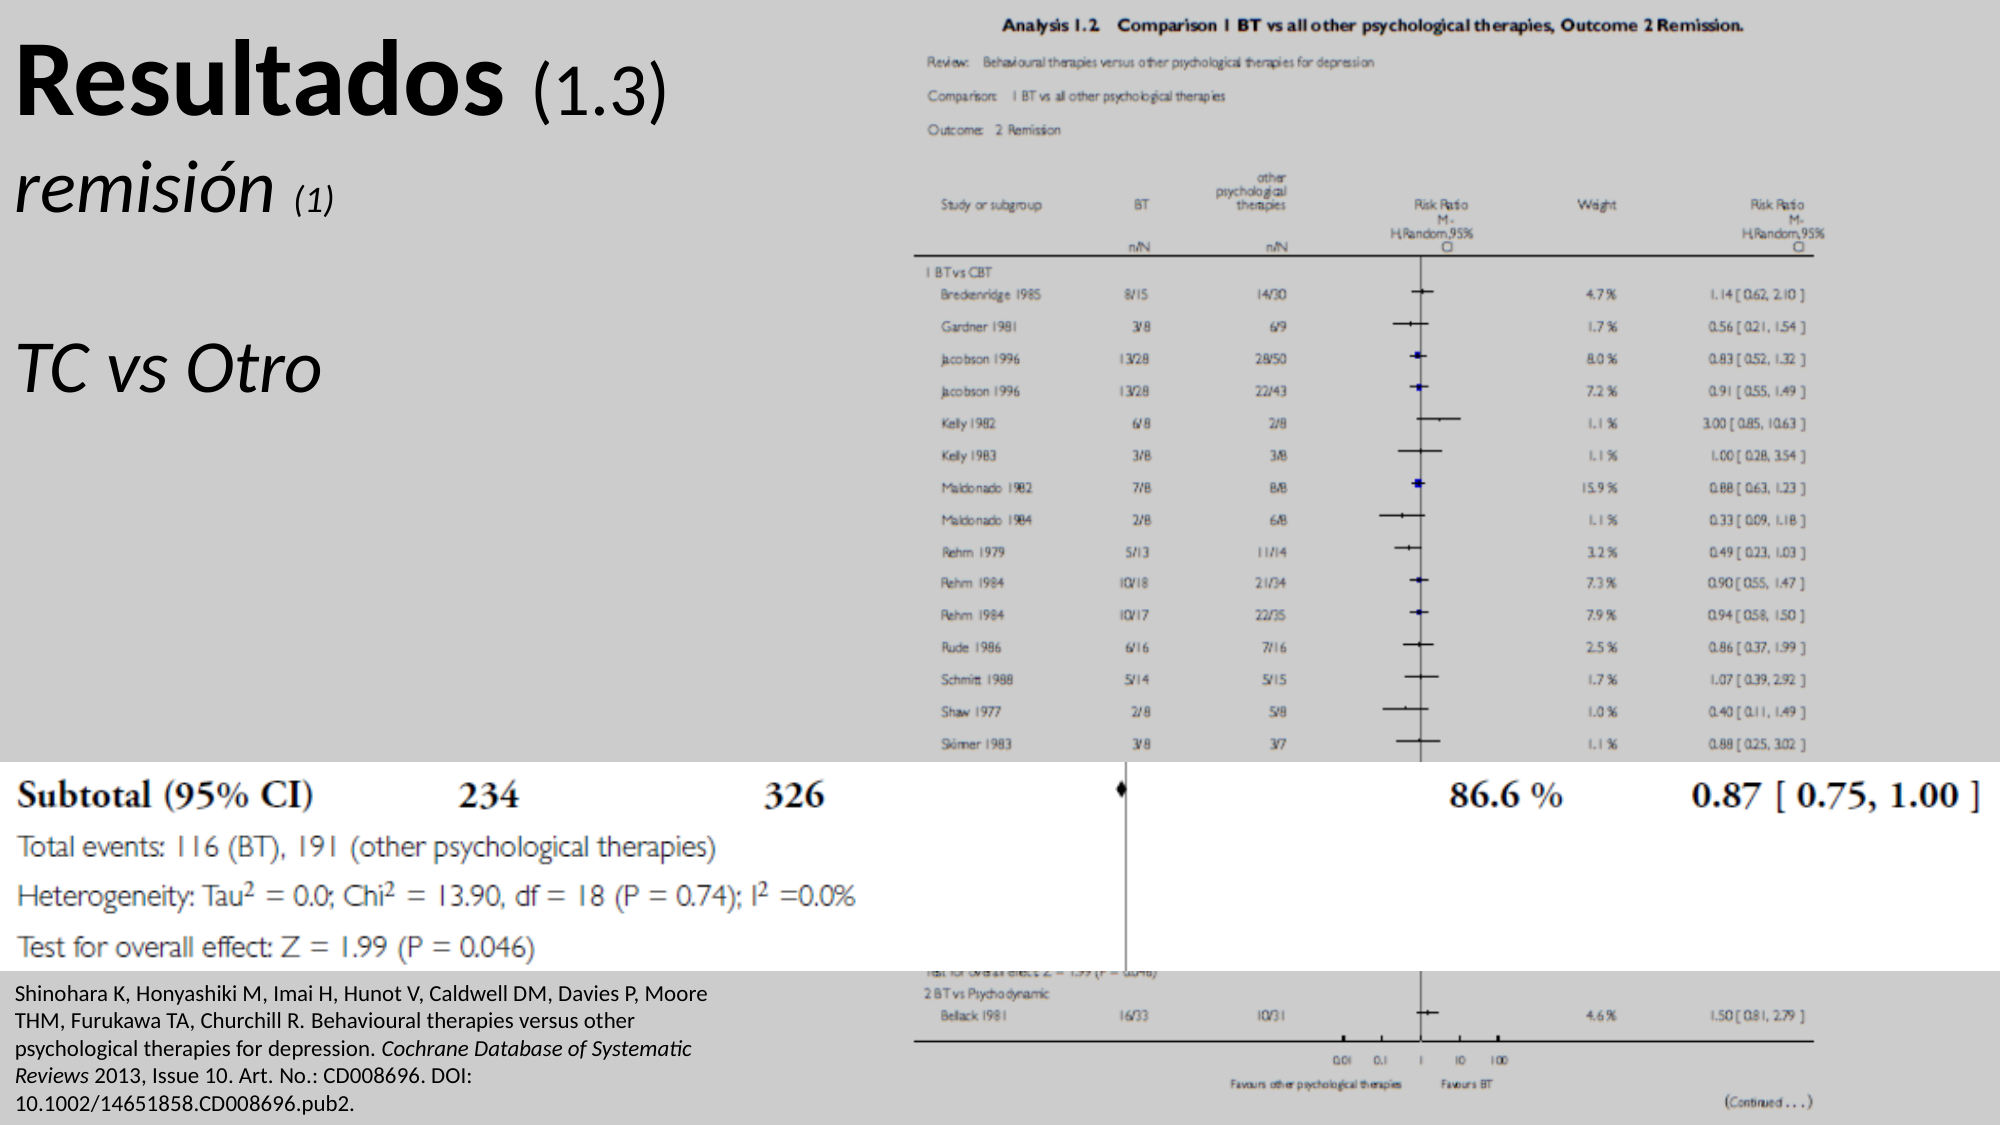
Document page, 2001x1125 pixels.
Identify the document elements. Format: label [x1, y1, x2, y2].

text_box [0, 971, 2000, 1125]
picture [0, 94, 2000, 1030]
text_box [0, 0, 2000, 762]
